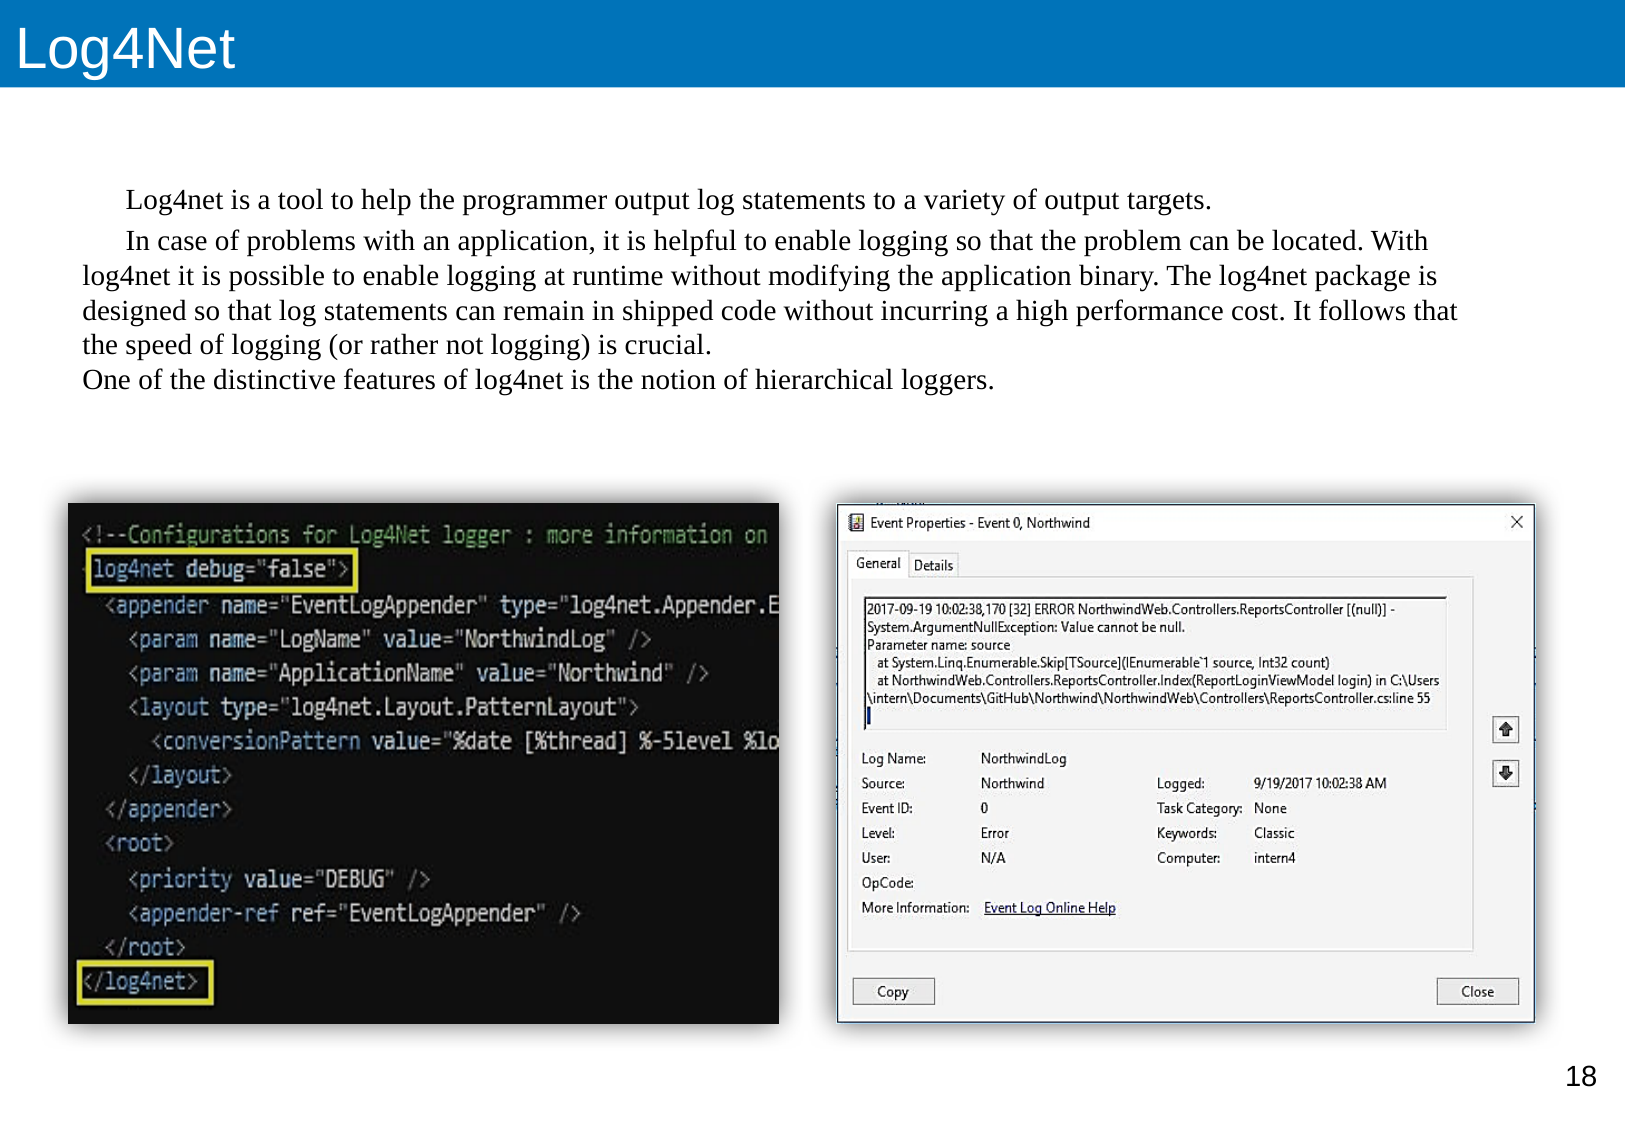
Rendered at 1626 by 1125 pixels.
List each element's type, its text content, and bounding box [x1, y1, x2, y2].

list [68, 503, 779, 1024]
picture [835, 503, 1536, 1024]
slide_number 18 [1233, 1049, 1613, 1113]
title Log4Net [0, 0, 1463, 90]
list Log4net is a tool to help the programmer output log statements to a variety of output targets. In case of problems with an application, it is helpful to enable logging so that the problem can be located. With log4net it is possible to enable logging at runtime without modifying the application binary. The log4net package is designed so that log statements can remain in shipped code without incurring a high performance cost. It follows that the speed of logging (or rather not logging) is crucial. One of the distinctive features of log4net is the notion of hierarchical loggers. [67, 172, 1510, 421]
